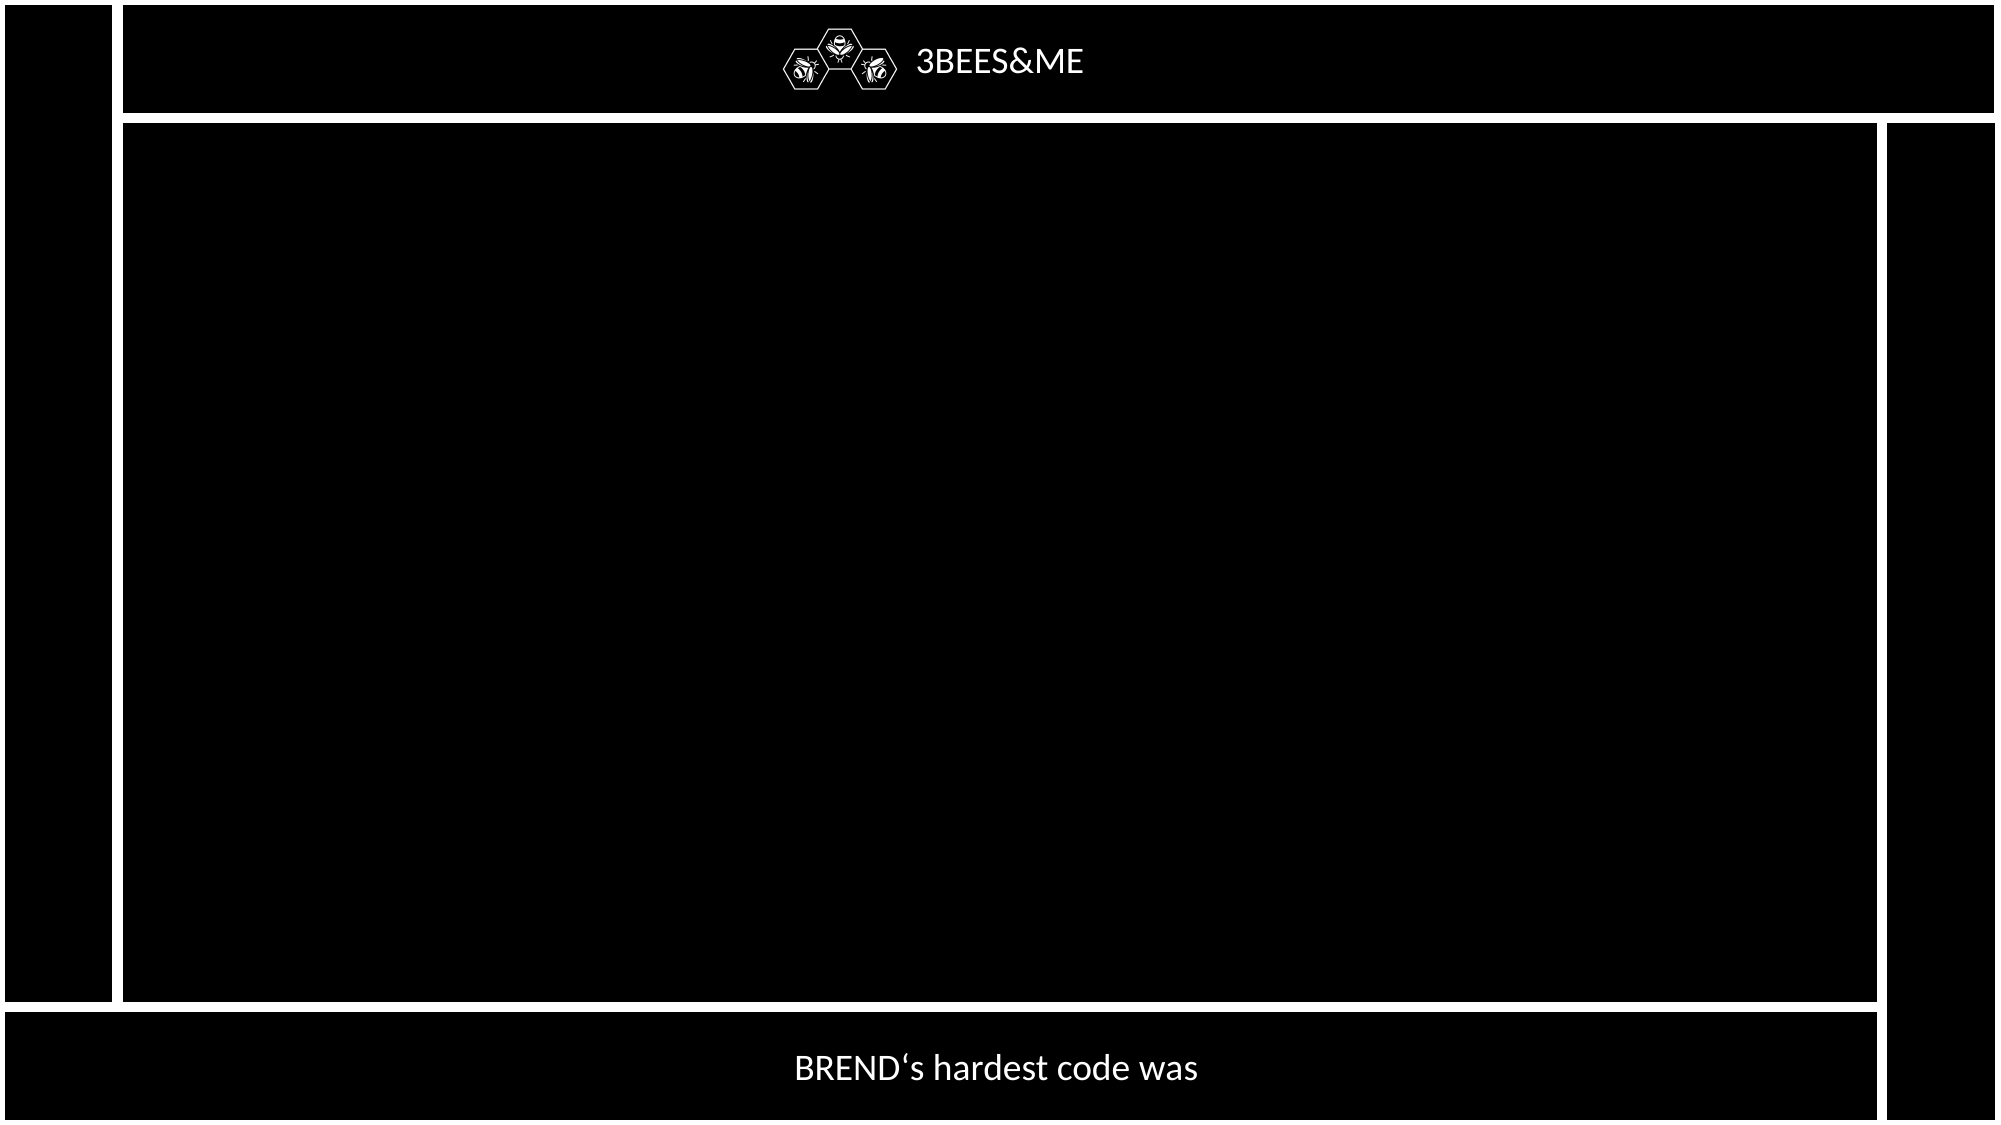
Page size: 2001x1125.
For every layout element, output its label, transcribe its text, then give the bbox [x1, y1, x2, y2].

text_box [0, 1006, 1883, 1125]
text_box [119, 0, 2000, 119]
text_box [0, 0, 119, 1008]
text_box ‘s hardest code was [916, 1035, 1431, 1096]
text_box [1881, 117, 2000, 1125]
text_box BREND [634, 1035, 916, 1096]
picture [782, 28, 899, 90]
text_box 3BEES&ME [898, 13, 1102, 105]
